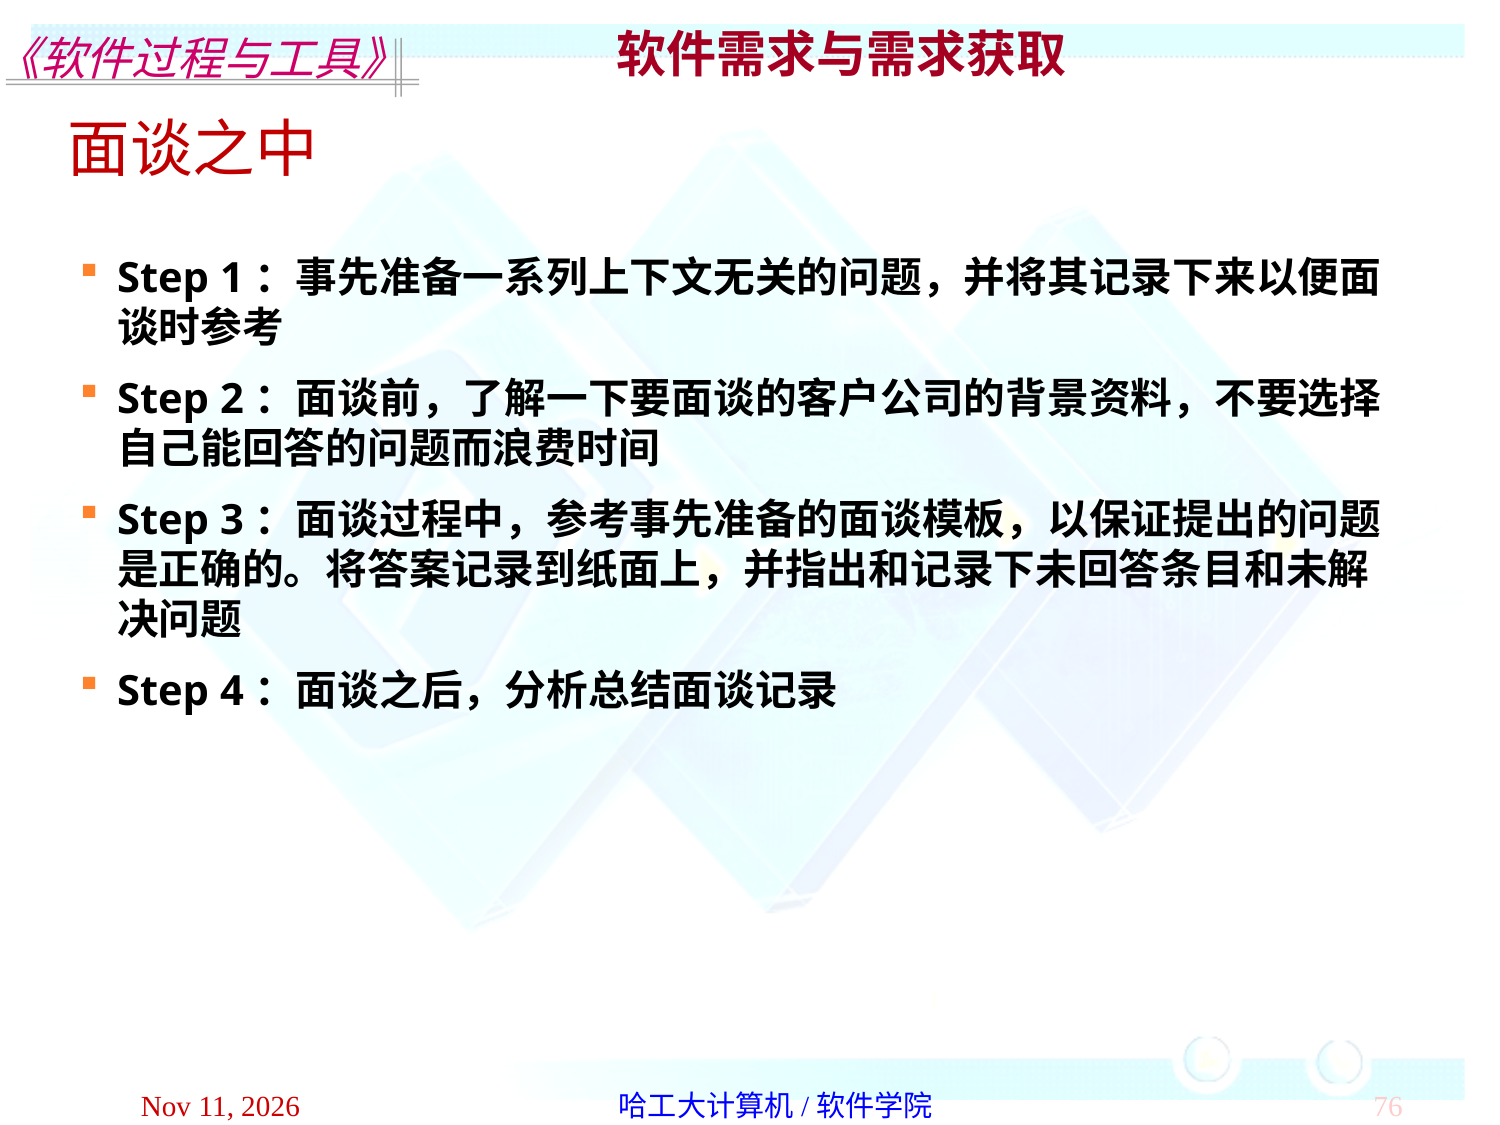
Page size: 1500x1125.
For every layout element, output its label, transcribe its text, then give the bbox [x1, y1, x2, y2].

text_box 面谈之中 [53, 101, 1447, 209]
text_box 软件需求与需求获取 [389, 15, 1294, 90]
text_box Step 1：事先准备一系列上下文无关的问题，并将其记录下来以便面谈时参考 Step 2：面谈前，了解一下要面谈的客户公司的背景资料，不要选择自己能回答的问题而浪费时间 Step 3：面谈过程中，参考事先准备的面谈模板，以保证提出的问题是正确的。将答案记录到纸面上，并指出和记录下未回答条目和未解决问题 Step 4：面谈之后，分析总结面谈记录 [64, 243, 1412, 1083]
